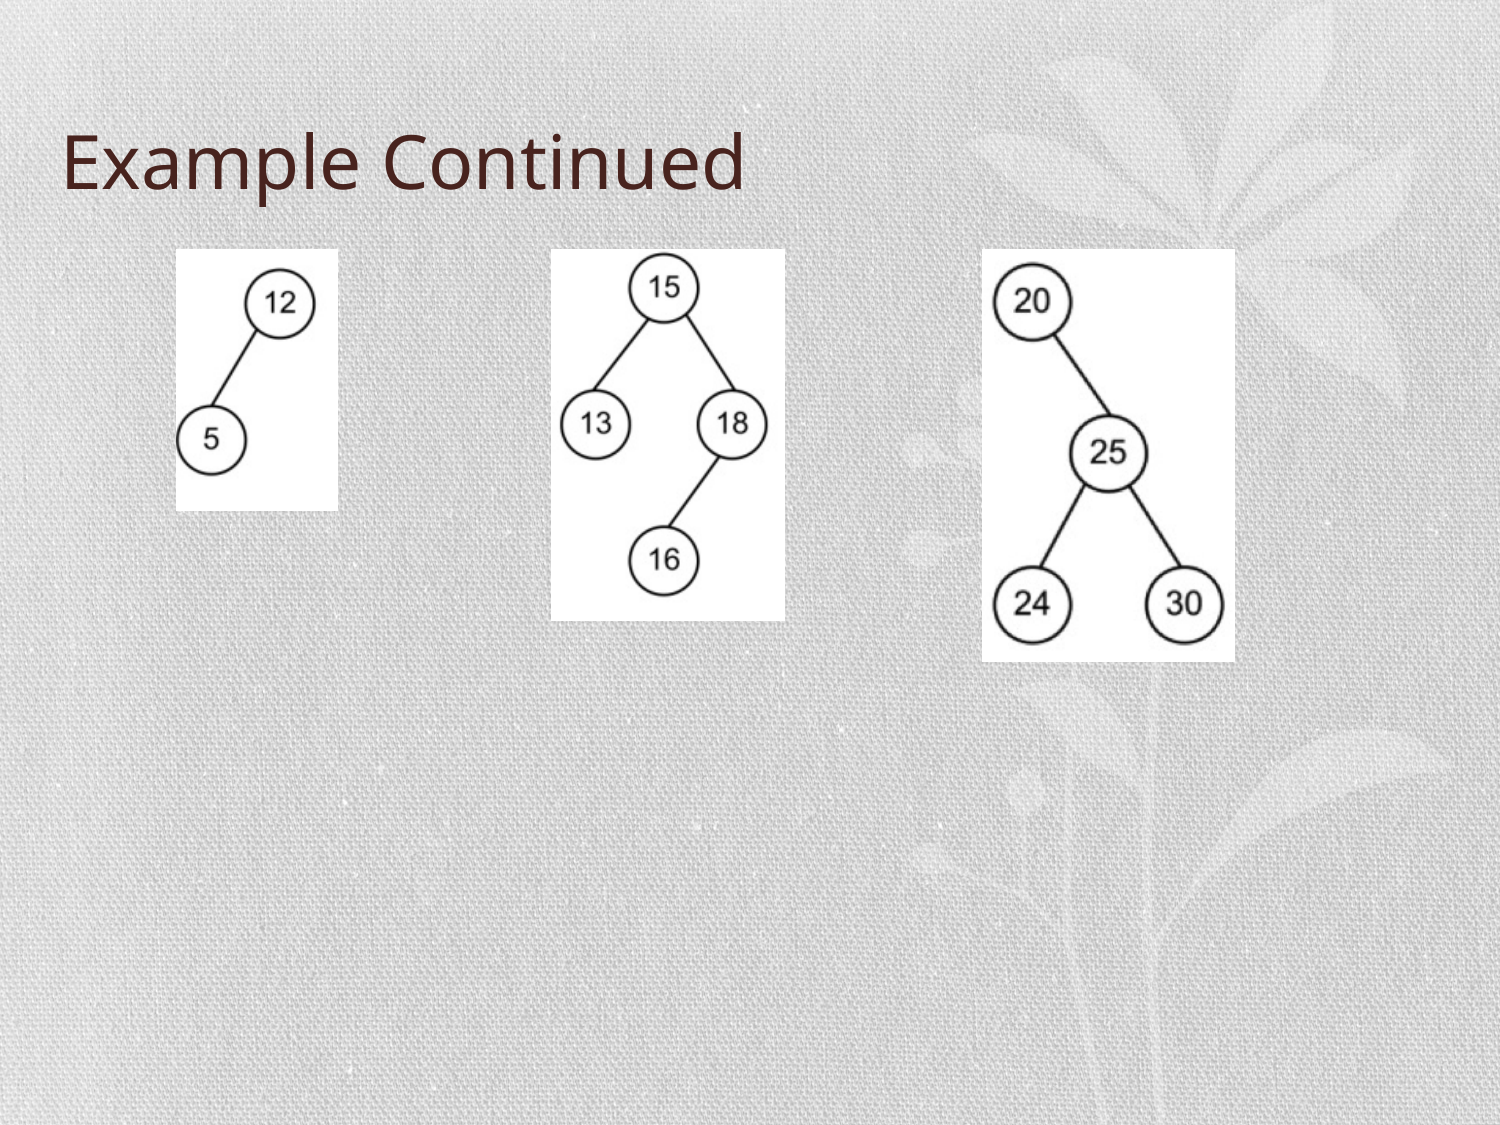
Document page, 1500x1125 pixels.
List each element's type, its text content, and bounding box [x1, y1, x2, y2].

picture [551, 249, 785, 621]
picture [981, 249, 1235, 662]
title Example Continued [45, 37, 1455, 213]
picture [176, 249, 339, 512]
